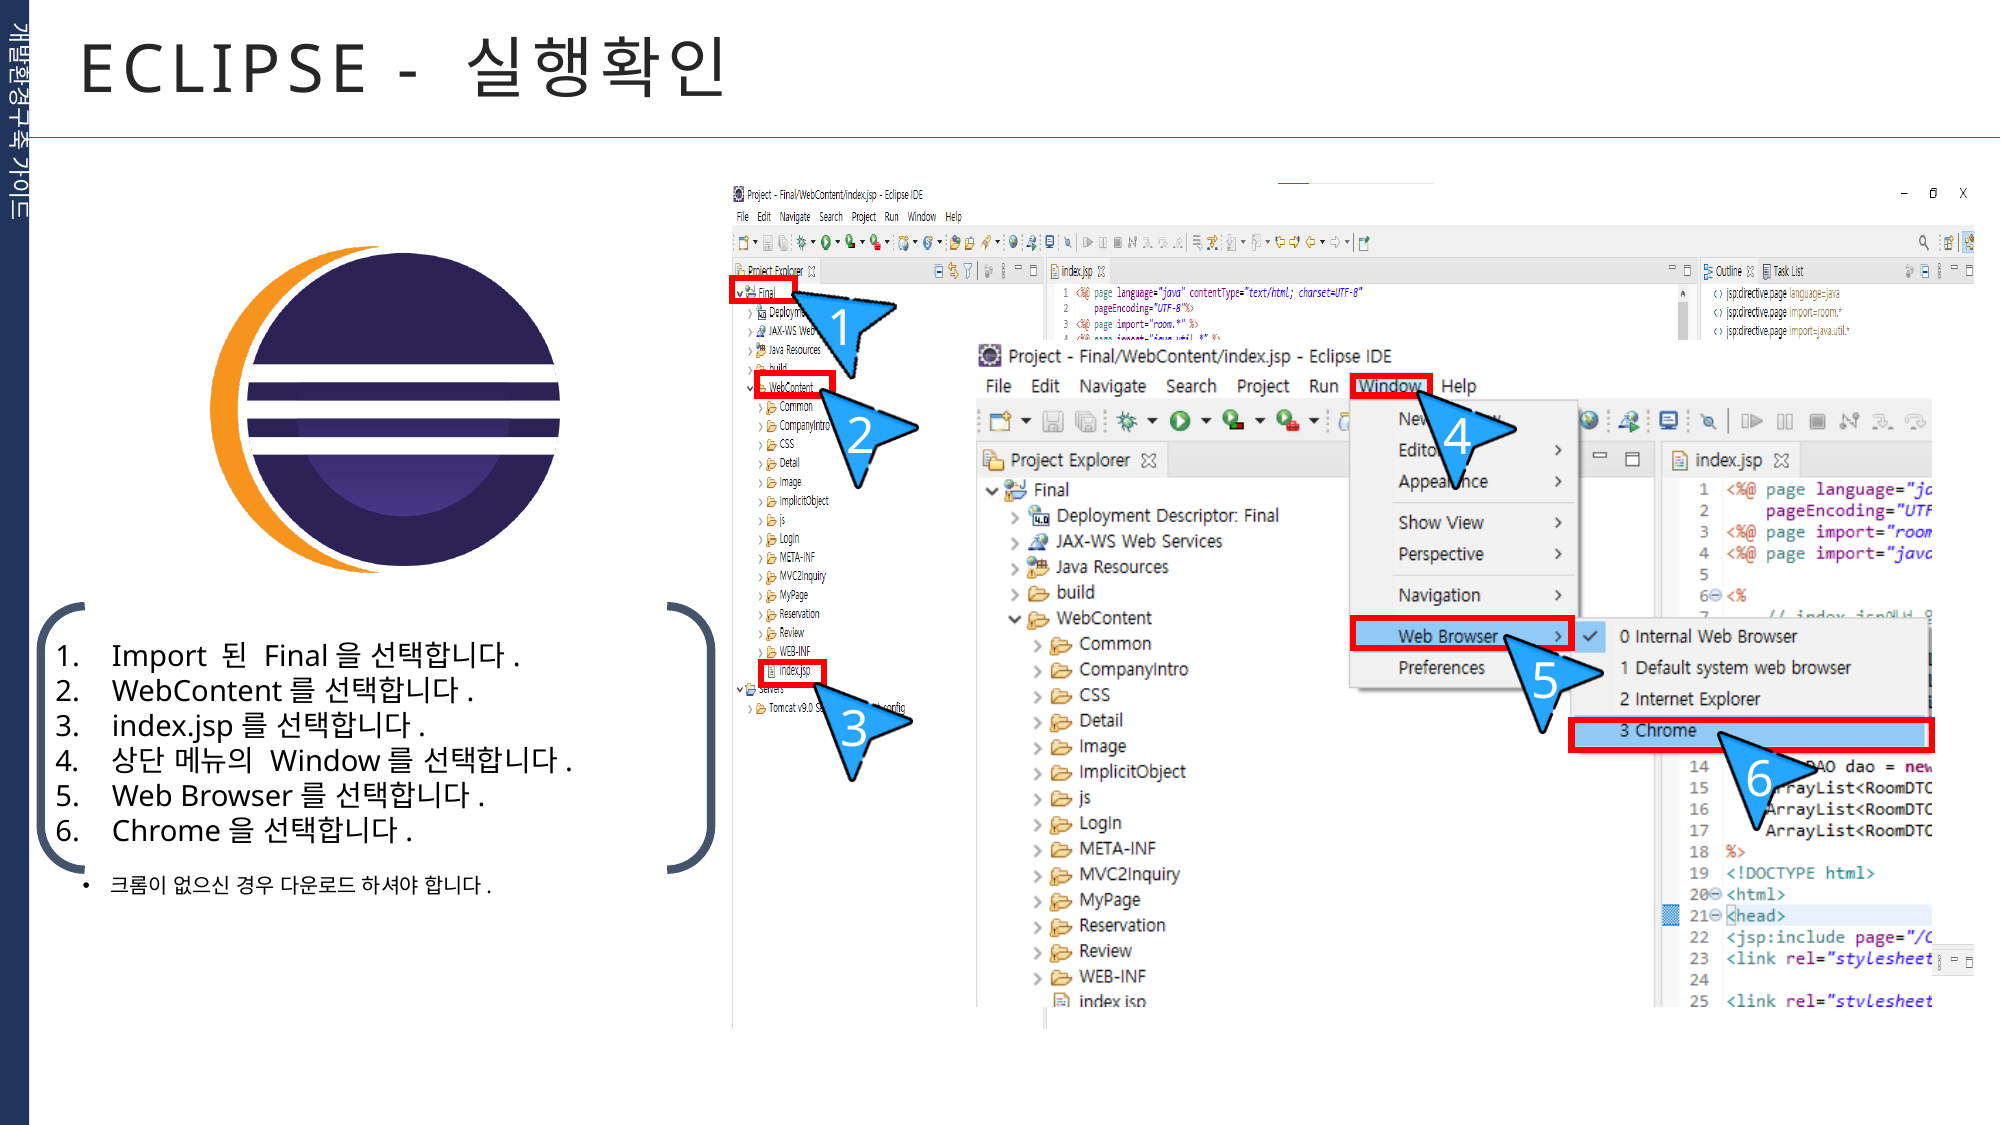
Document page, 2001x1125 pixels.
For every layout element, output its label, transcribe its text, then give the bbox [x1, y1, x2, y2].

text_box [45, 605, 712, 871]
text_box 크롬이 없으신 경우 다운로드 하셔야 합니다. [67, 865, 667, 905]
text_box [813, 682, 913, 782]
text_box [0, 0, 30, 8]
picture [210, 232, 560, 584]
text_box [1503, 634, 1604, 734]
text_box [1416, 390, 1517, 490]
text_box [819, 388, 919, 489]
text_box 개발환경구축 가이드 [0, 8, 42, 312]
picture [732, 183, 1974, 1029]
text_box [800, 277, 901, 378]
text_box ECLIPSE - 실행확인 [64, 18, 745, 113]
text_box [1717, 731, 1818, 832]
text_box Import 된 Final을 선택합니다. WebContent를 선택합니다. index.jsp를 선택합니다. 상단 메뉴의 Window를 선택합니다. Web Browser를 선택합니다. Chrome을 선택합니다. [40, 629, 598, 855]
text_box [0, 312, 30, 1125]
